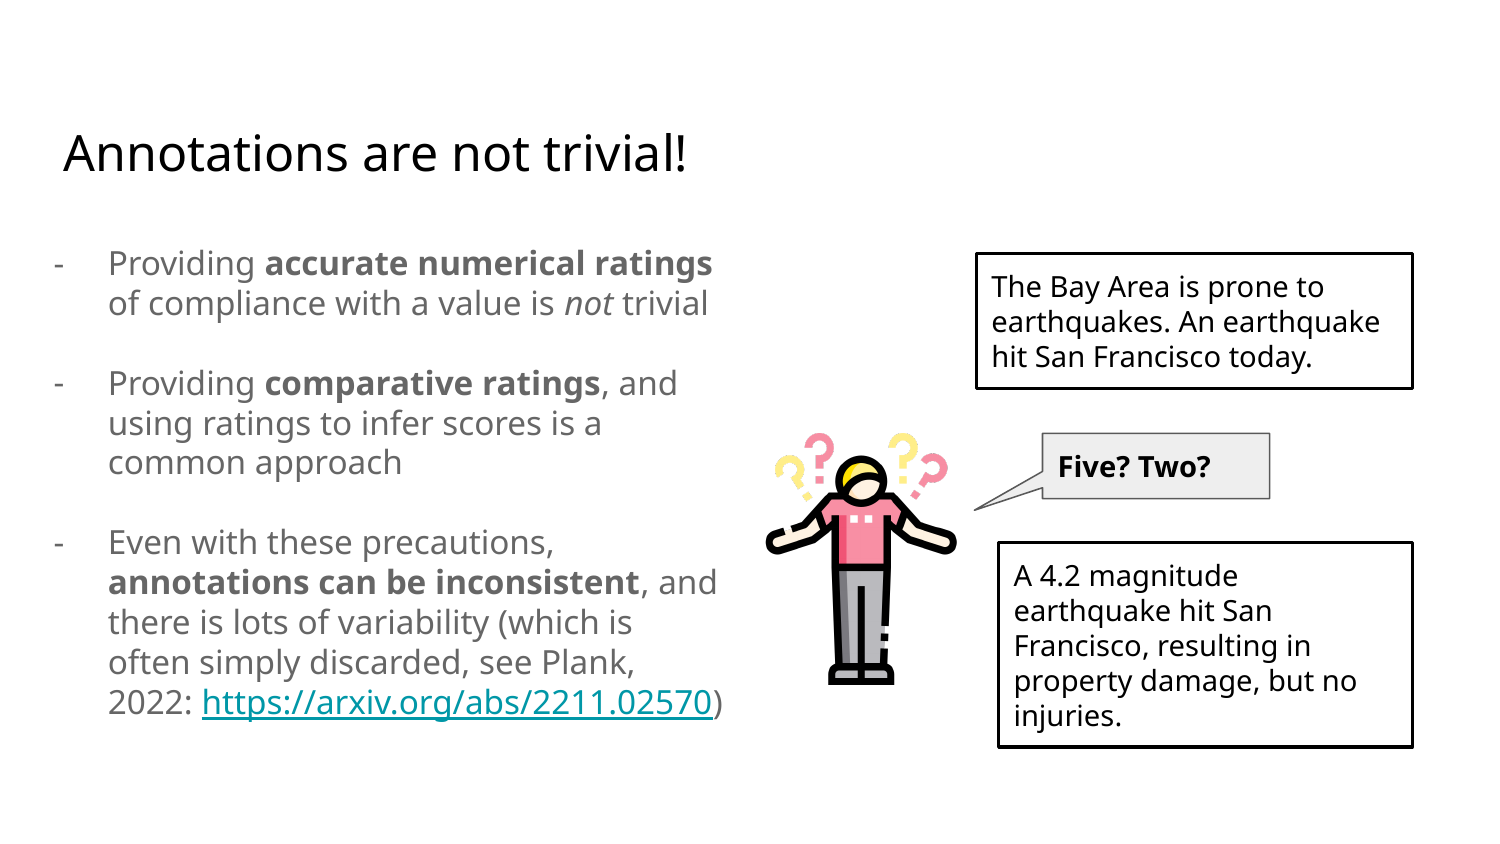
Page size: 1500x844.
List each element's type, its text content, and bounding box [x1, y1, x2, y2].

text_box The Bay Area is prone to earthquakes. An earthquake hit San Francisco today. [976, 253, 1413, 389]
text_box Providing accurate numerical ratings of compliance with a value is not trivial Providing comparative ratings, and using ratings to infer scores is a common approach Even with these precautions, annotations can be inconsistent, and there is lots of variability (which is often simply discarded, see Plank, 2022: https://arxiv.org/abs/2211.02570) [21, 236, 736, 772]
text_box A 4.2 magnitude earthquake hit San Francisco, resulting in property damage, but no injuries. [998, 542, 1413, 748]
picture [734, 433, 987, 685]
title Annotations are not trivial! [52, 95, 1315, 216]
text_box Five? Two? [991, 433, 1270, 505]
